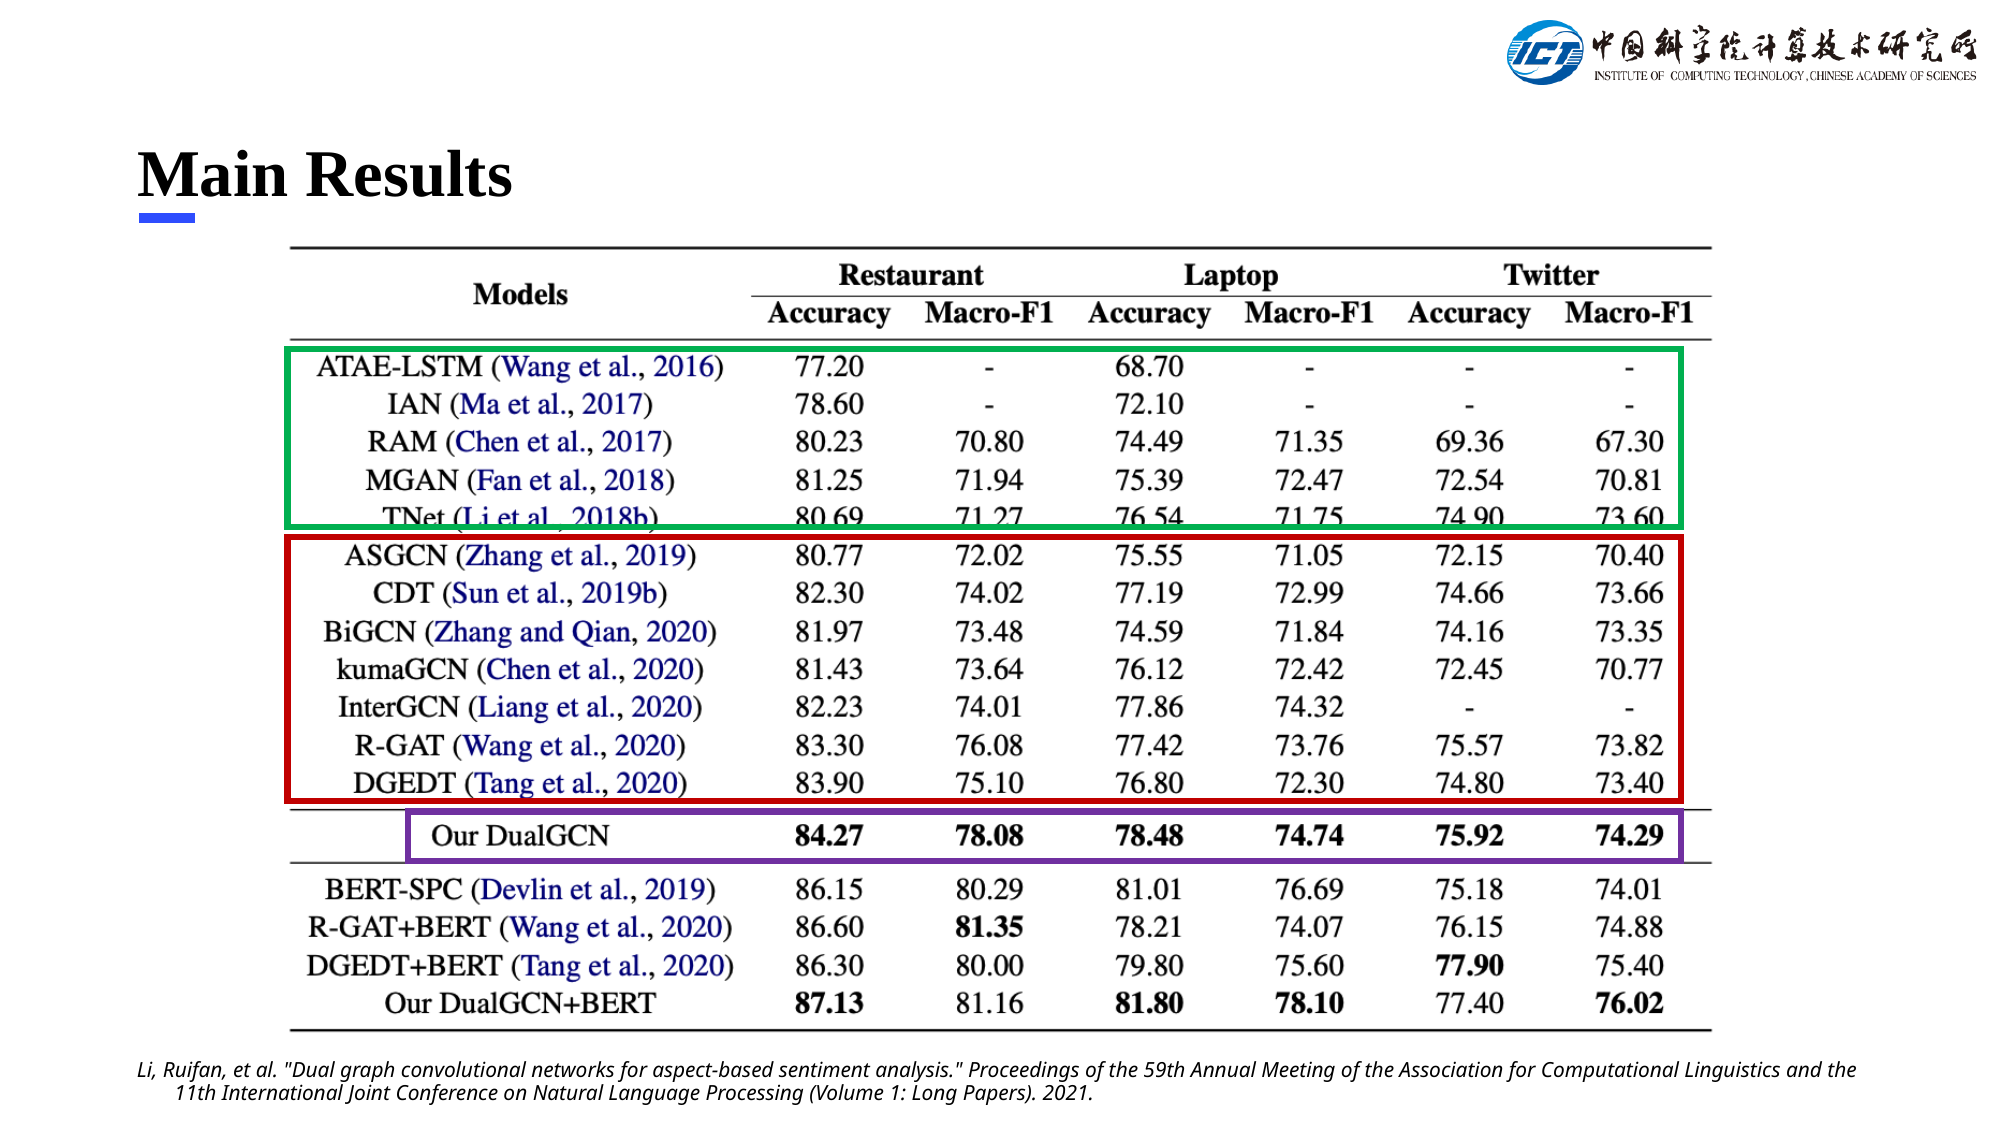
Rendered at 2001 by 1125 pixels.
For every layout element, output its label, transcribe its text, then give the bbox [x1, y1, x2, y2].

picture [237, 213, 1763, 1055]
picture [1507, 20, 1982, 93]
list Main Results [122, 131, 1848, 214]
text_box Li, Ruifan, et al. "Dual graph convolutional networks for aspect-based sentiment analysis." Proceedings of the 59th Annual Meeting of the Association for Computational Linguistics and the 11th International Joint Conference on Natural Language Processing (Volume 1: Long Papers). 2021. [122, 1052, 1909, 1115]
picture [1507, 20, 1539, 49]
